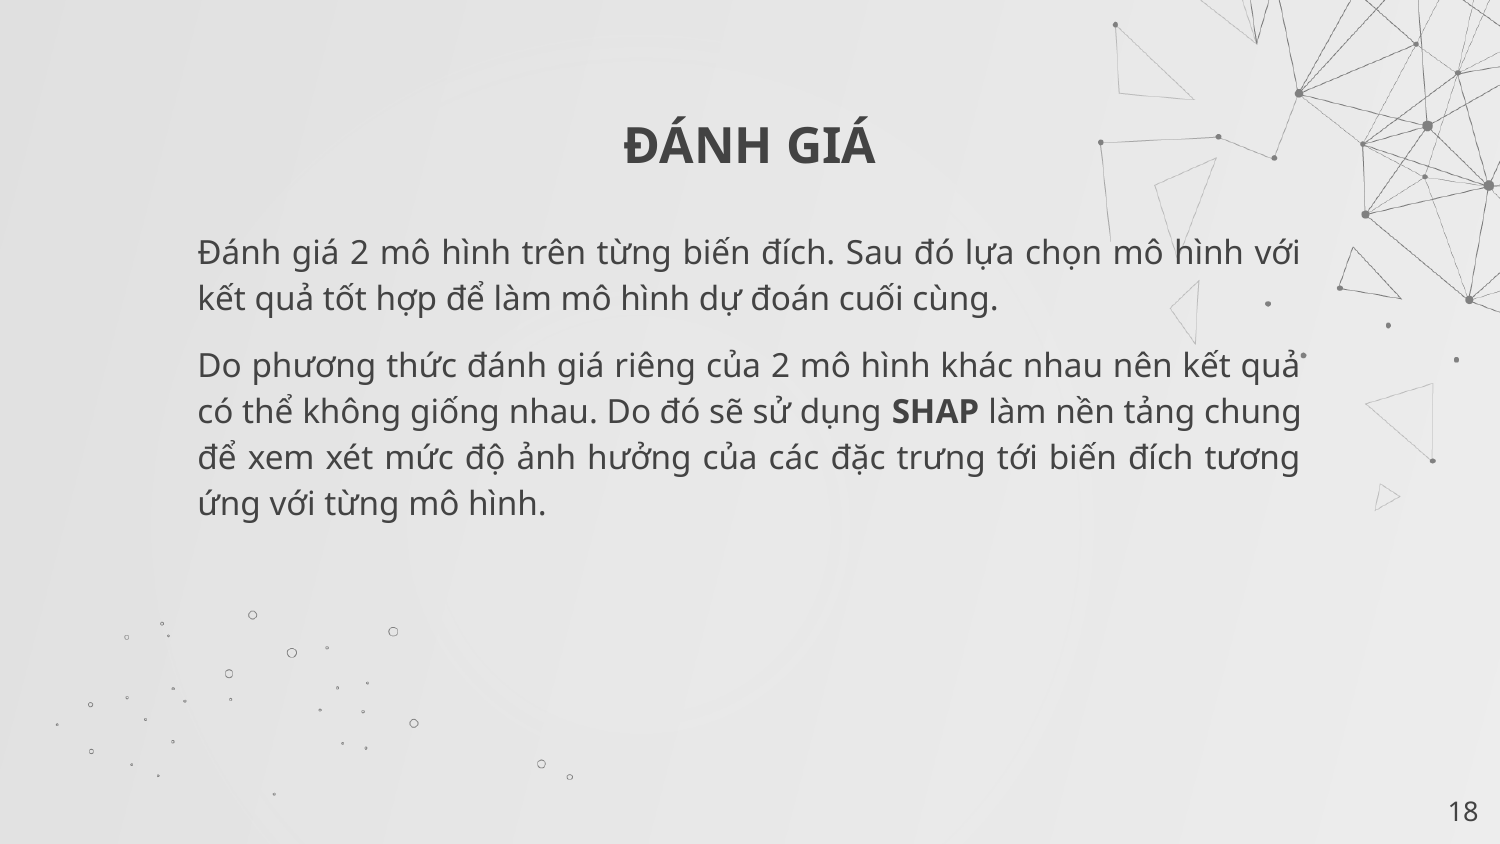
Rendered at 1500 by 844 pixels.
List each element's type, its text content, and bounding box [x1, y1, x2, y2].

picture [0, 0, 1500, 844]
slide_number 18 [1403, 779, 1494, 844]
text_box Đánh giá 2 mô hình trên từng biến đích. Sau đó lựa chọn mô hình với kết quả tốt hợp để làm mô hình dự đoán cuối cùng. Do phương thức đánh giá riêng của 2 mô hình khác nhau nên kết quả có thể không giống nhau. Do đó sẽ sử dụng SHAP làm nền tảng chung để xem xét mức độ ảnh hưởng của các đặc trưng tới biến đích tương ứng với từng mô hình. [182, 210, 1318, 499]
title ĐÁNH GIÁ [280, 98, 1220, 179]
